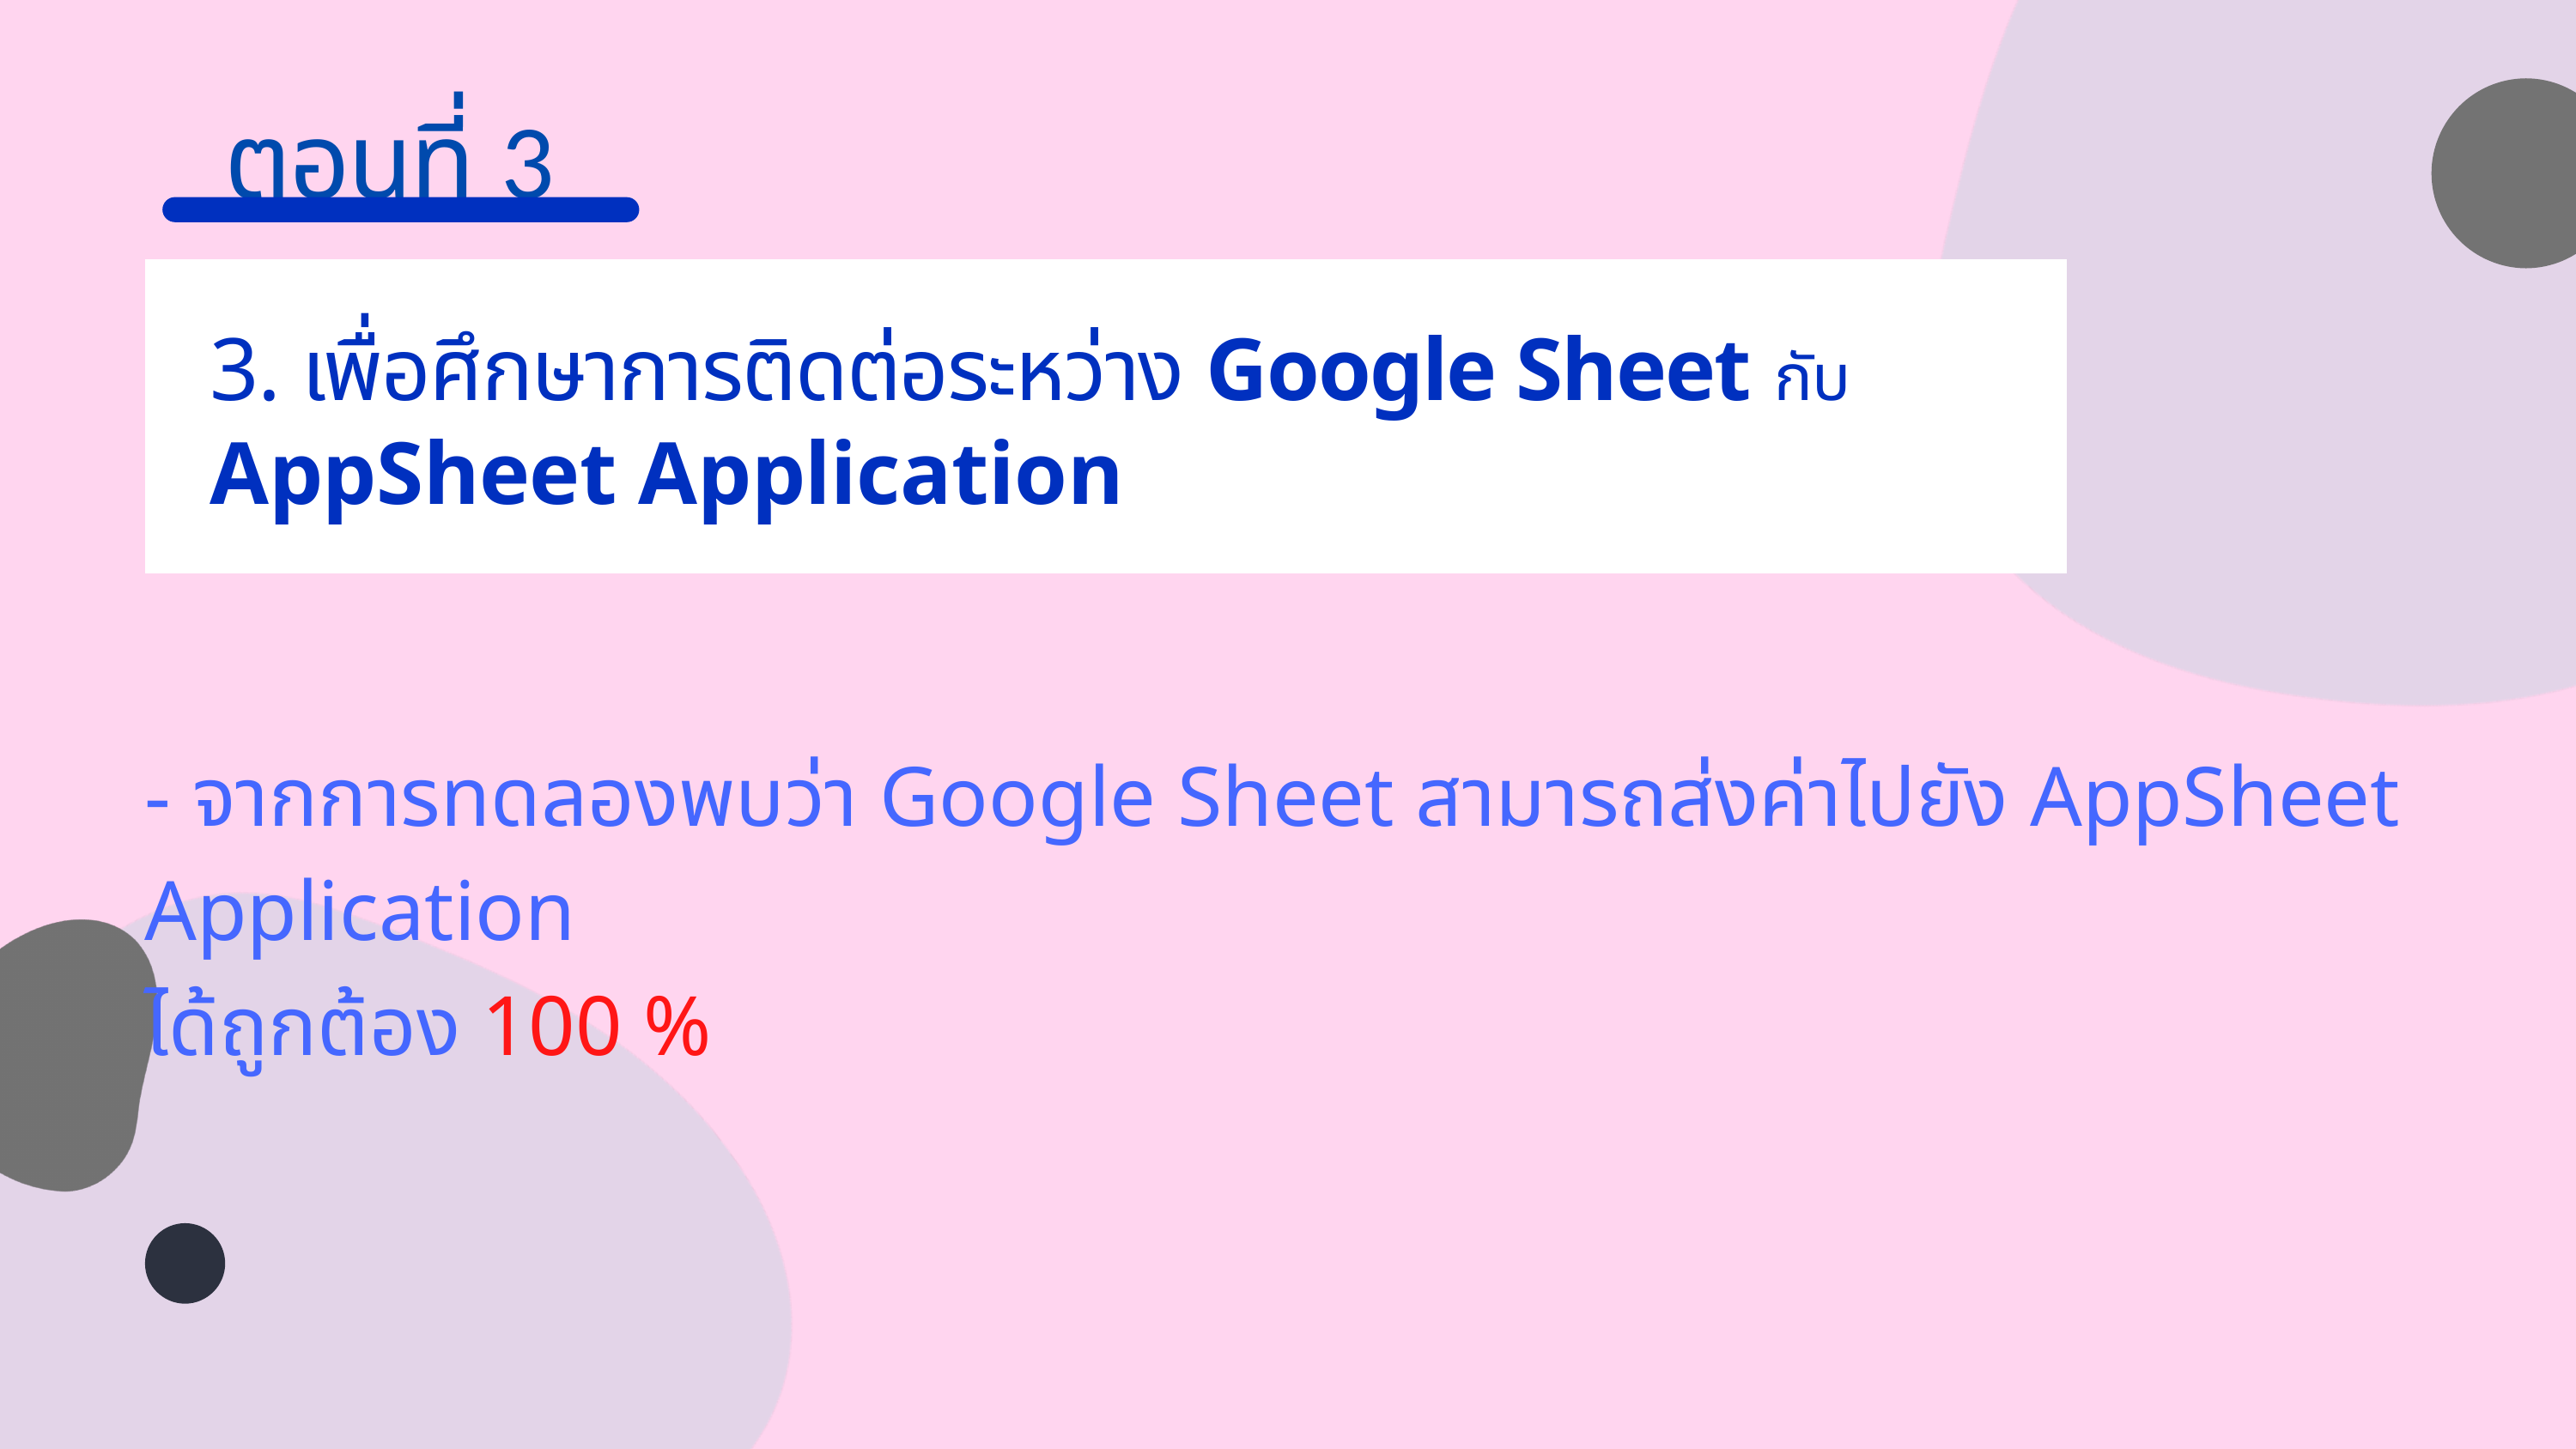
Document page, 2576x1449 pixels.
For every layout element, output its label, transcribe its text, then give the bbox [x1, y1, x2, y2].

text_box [144, 258, 2067, 573]
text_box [174, 92, 628, 229]
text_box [144, 1222, 226, 1304]
picture [1898, 0, 2576, 760]
text_box - จากการทดลองพบว่า Google Sheet สามารถส่งค่าไปยัง AppSheet Application ได้ถูกต้อง 100 % [144, 727, 2576, 1186]
picture [0, 865, 718, 1449]
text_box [2431, 77, 2576, 269]
